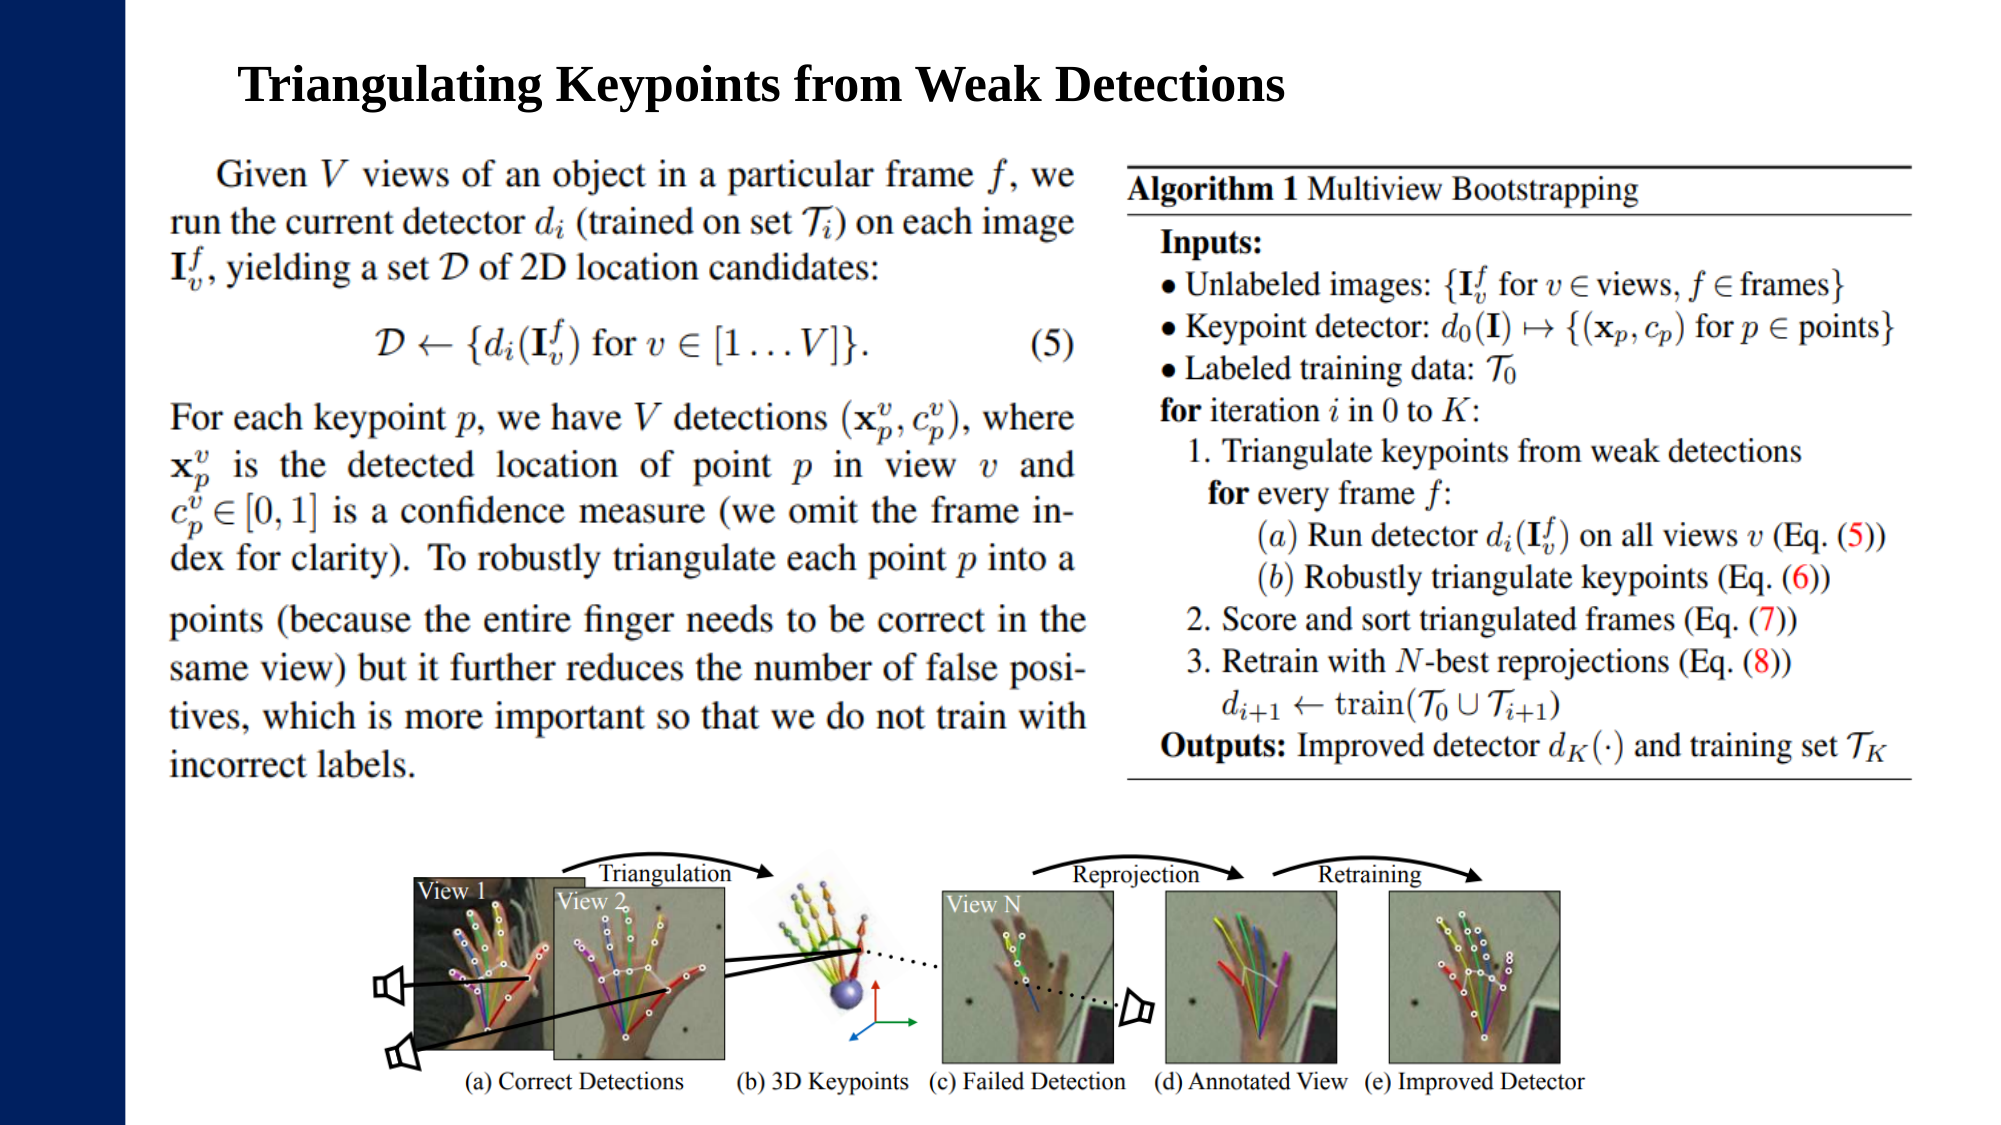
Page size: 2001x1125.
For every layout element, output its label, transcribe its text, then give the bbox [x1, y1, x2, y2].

picture [143, 133, 1948, 809]
text_box Triangulating Keypoints from Weak Detections [222, 41, 1688, 120]
picture [357, 814, 1613, 1112]
